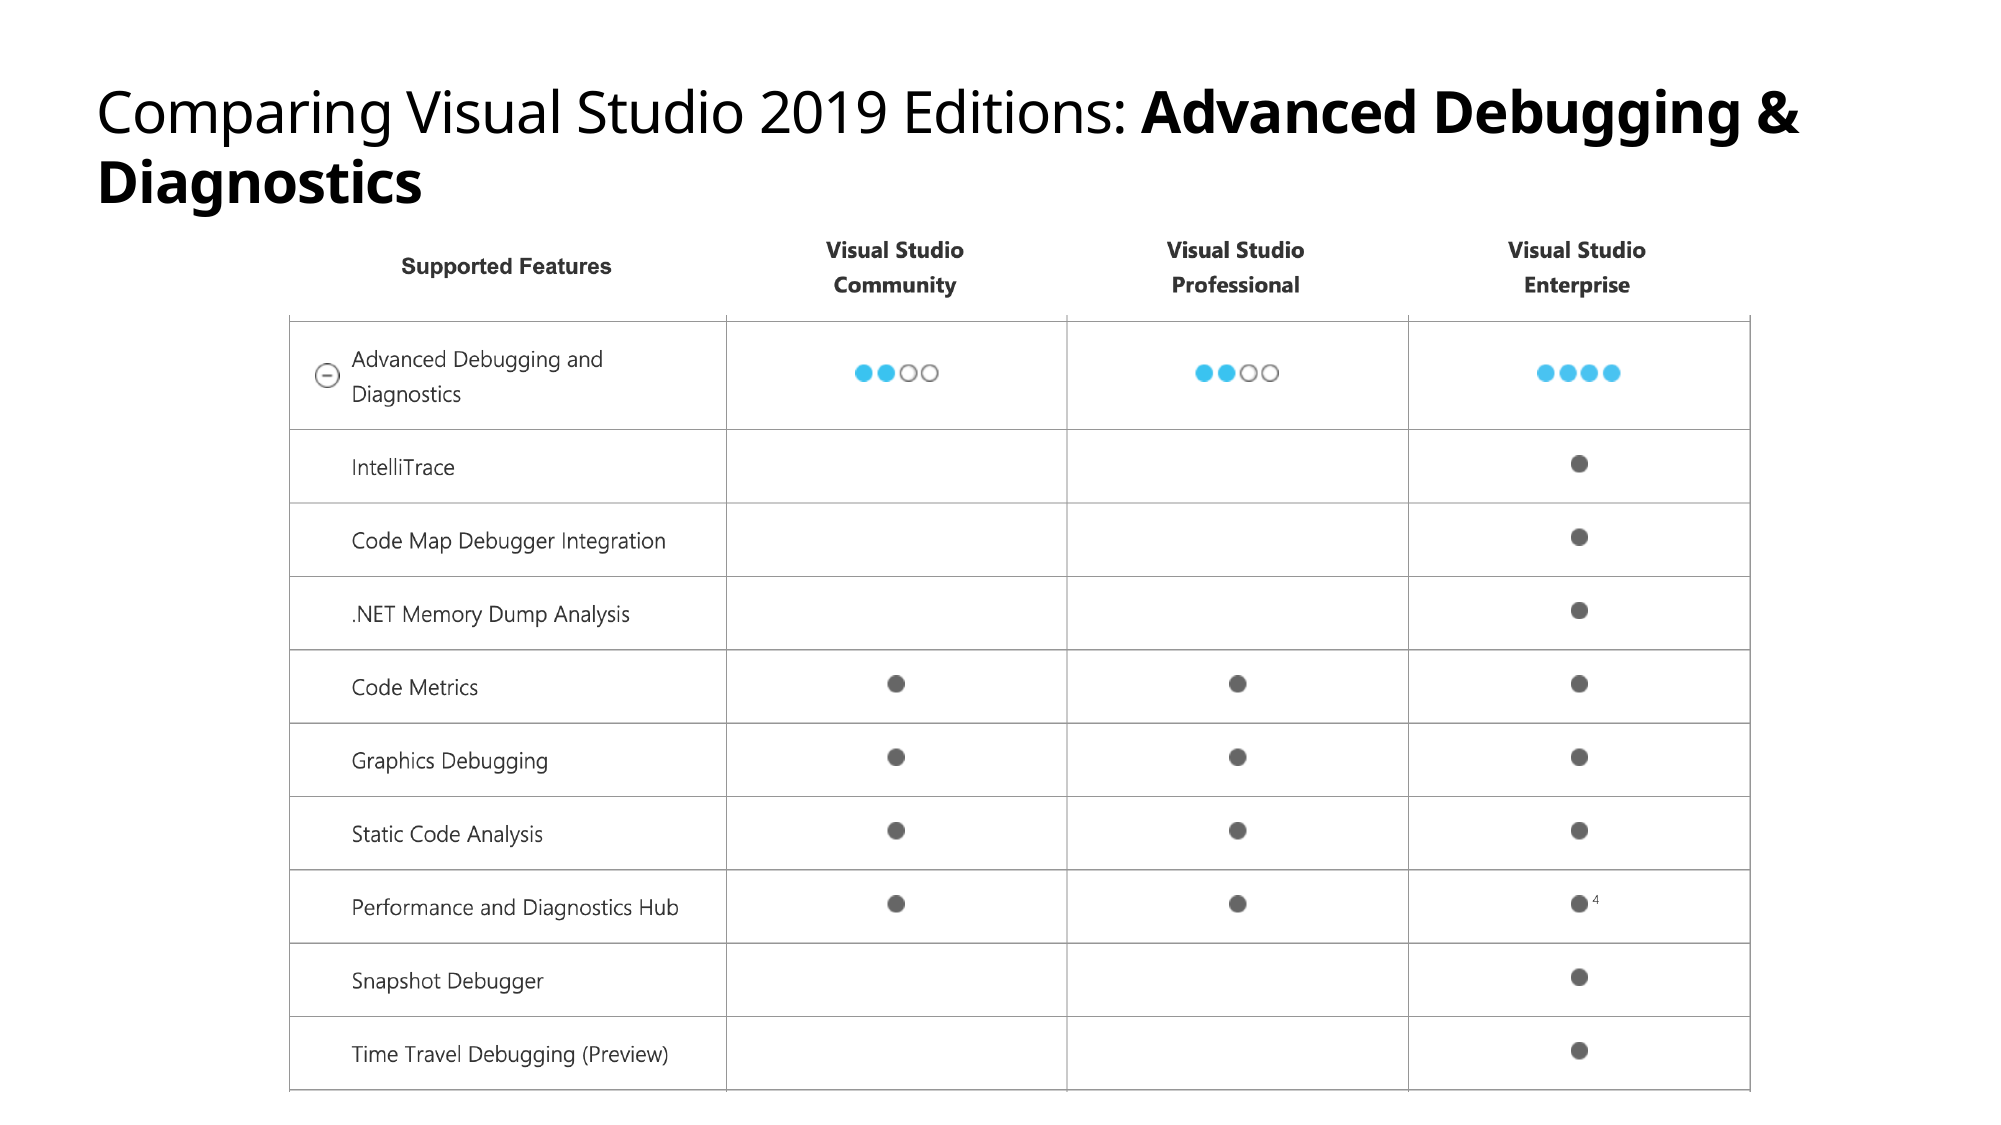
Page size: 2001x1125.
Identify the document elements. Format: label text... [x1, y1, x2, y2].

title Comparing Visual Studio 2019 Editions: Advanced Debugging & Diagnostics [96, 75, 1904, 146]
picture [286, 214, 1753, 1092]
